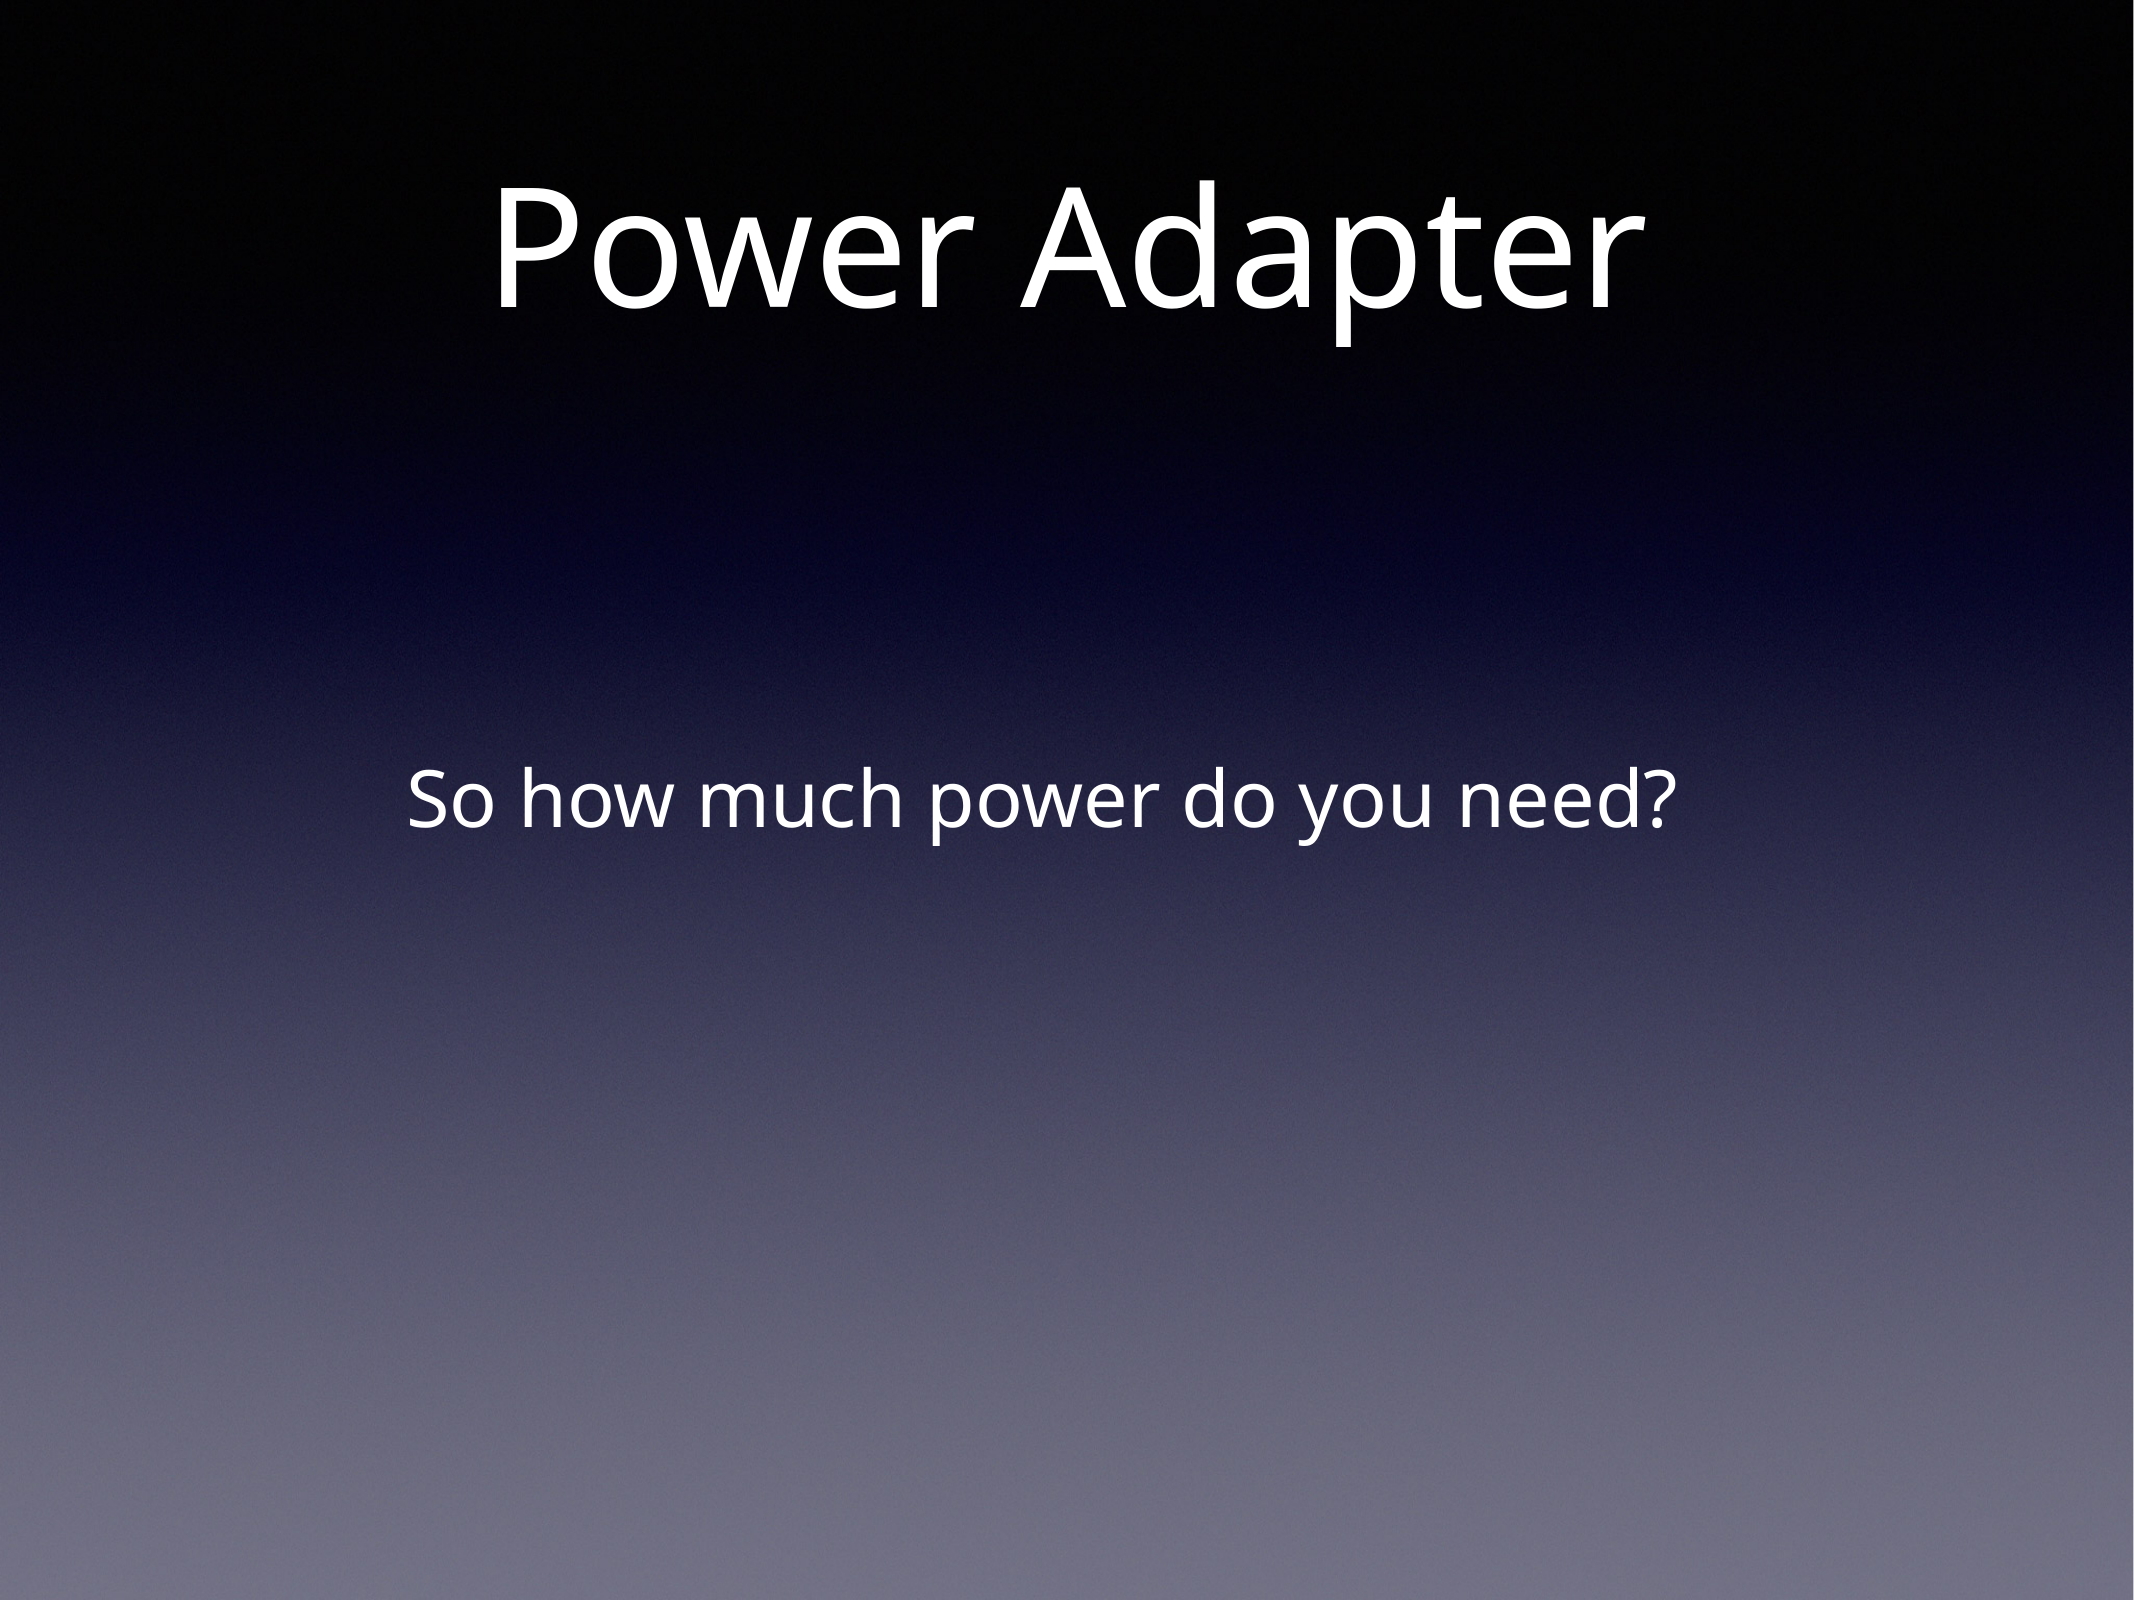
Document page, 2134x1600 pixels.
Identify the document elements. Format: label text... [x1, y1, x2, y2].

title Power Adapter [155, 66, 1978, 416]
picture [0, 0, 2134, 1600]
text_box So how much power do you need? [397, 739, 1688, 852]
